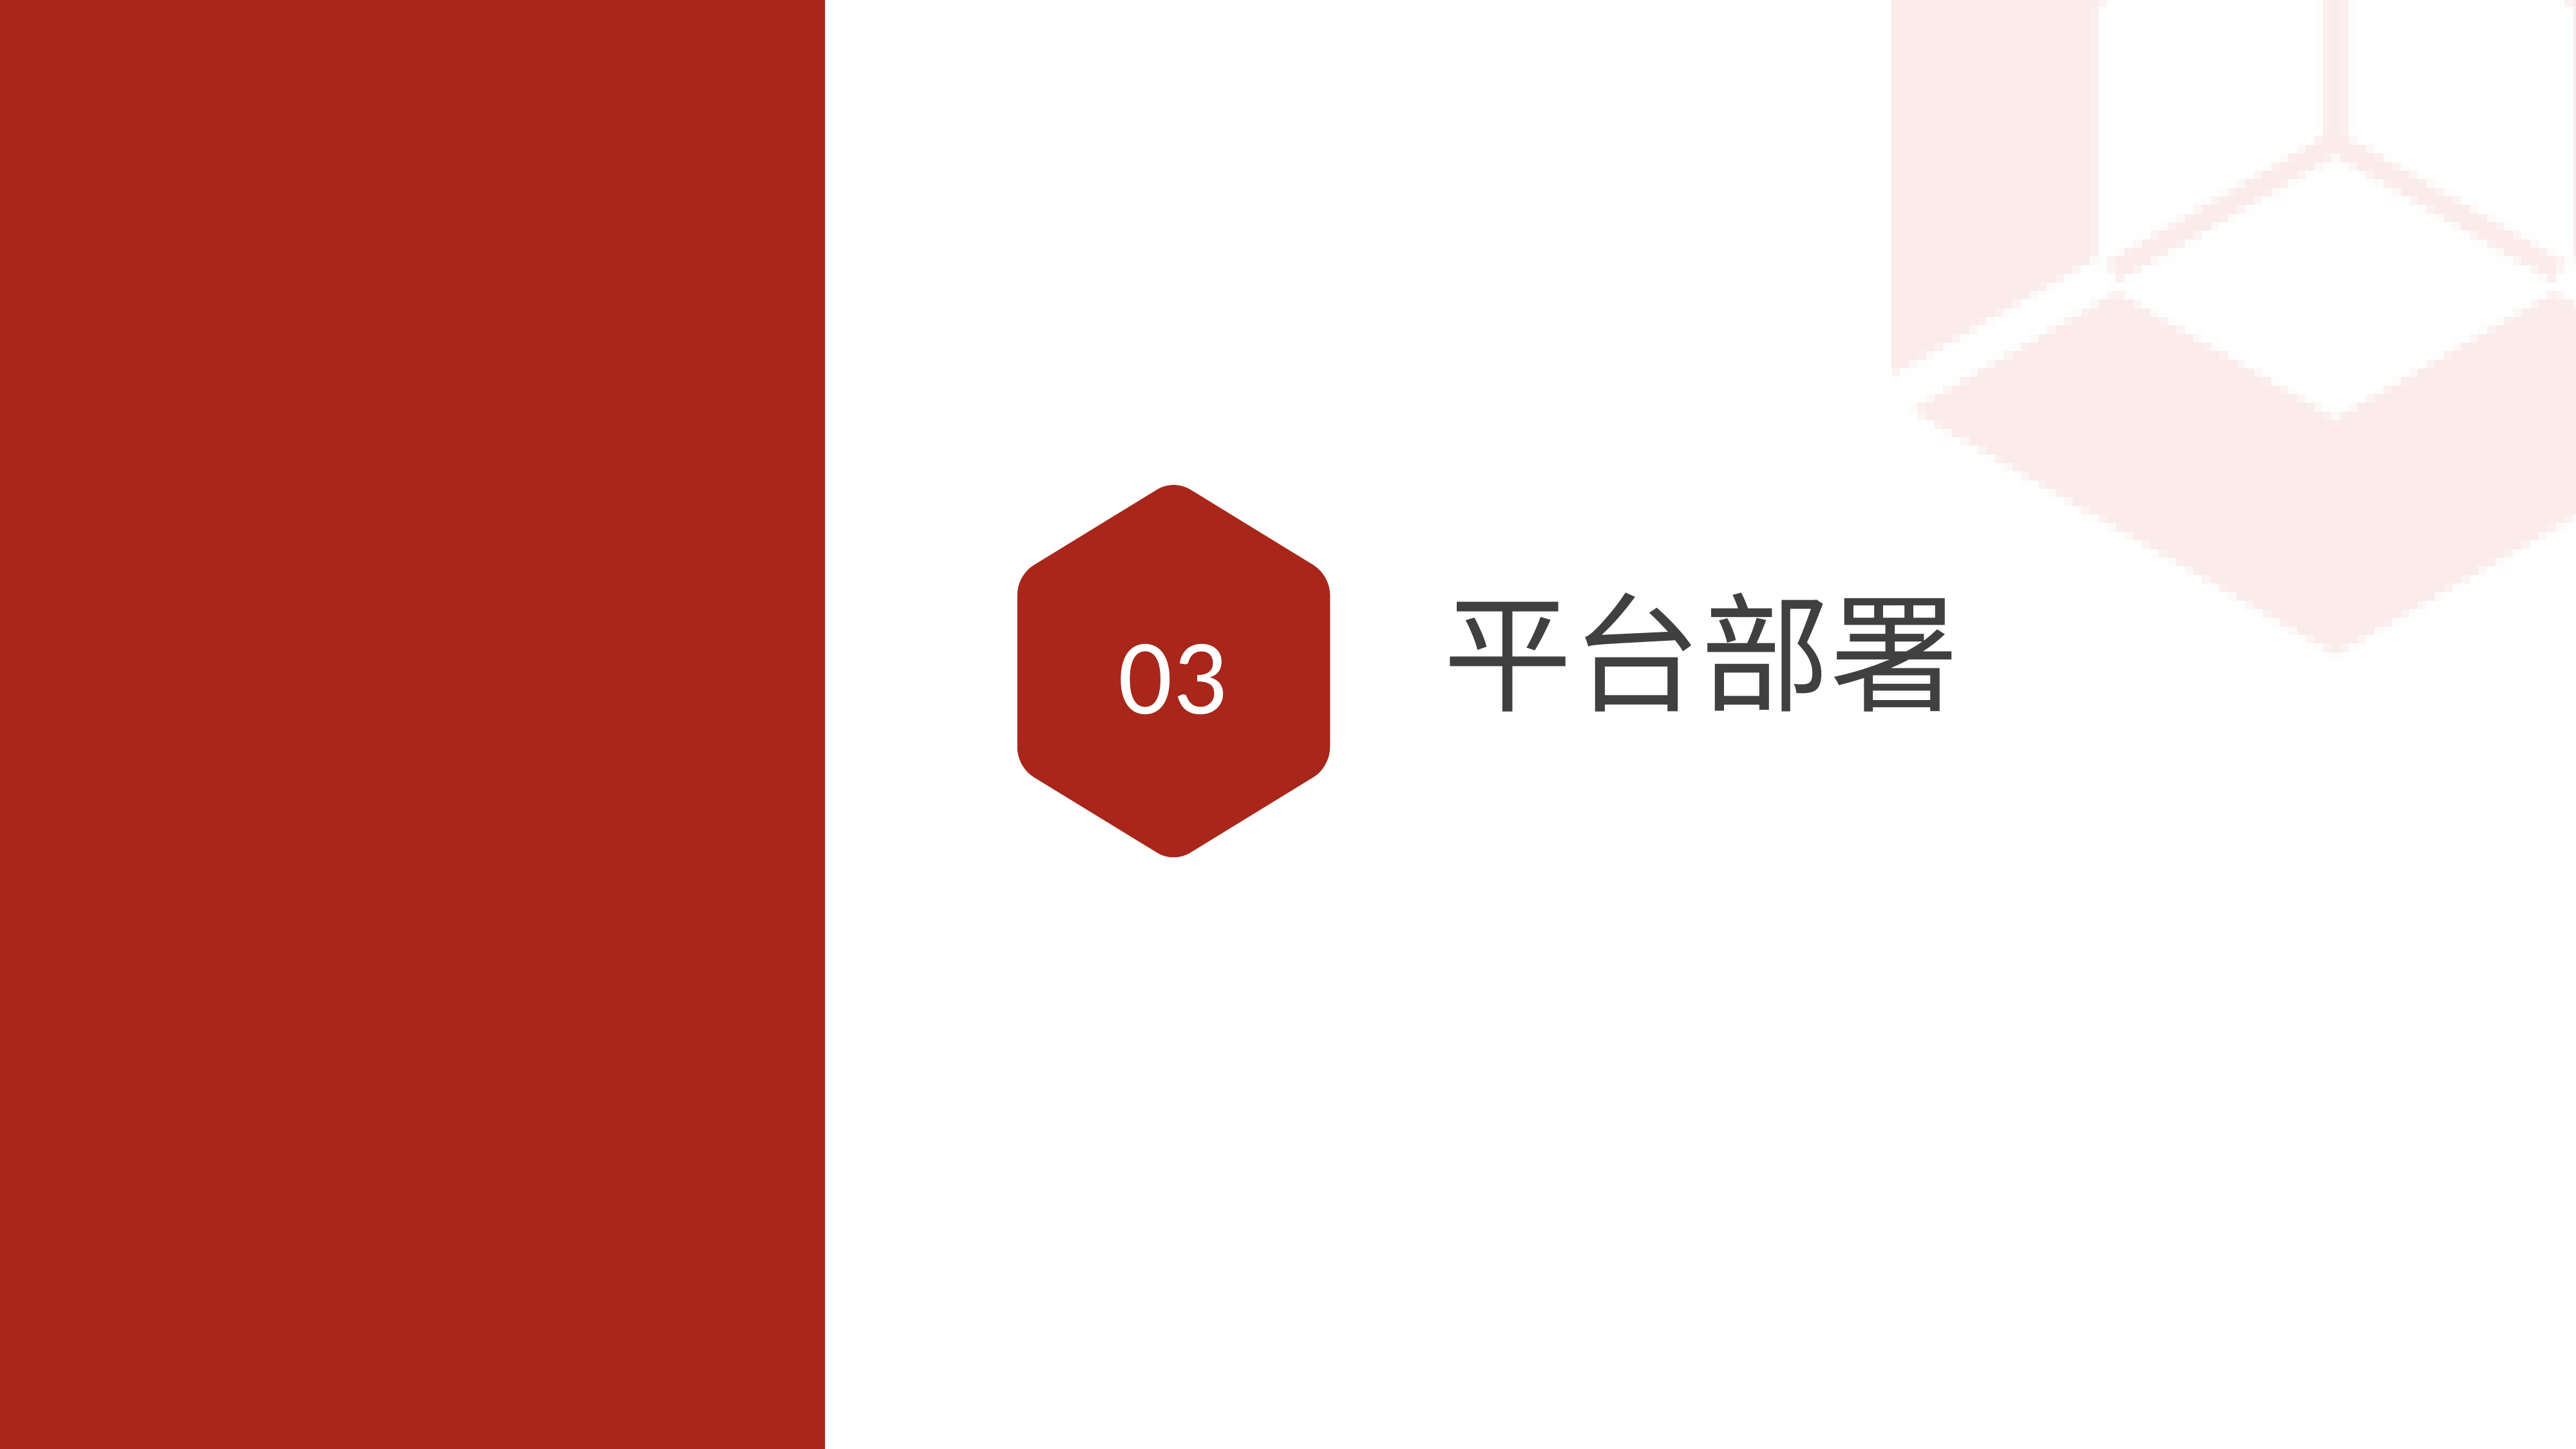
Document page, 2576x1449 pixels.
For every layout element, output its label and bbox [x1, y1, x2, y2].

text_box [0, 0, 826, 1449]
text_box [983, 484, 1999, 858]
